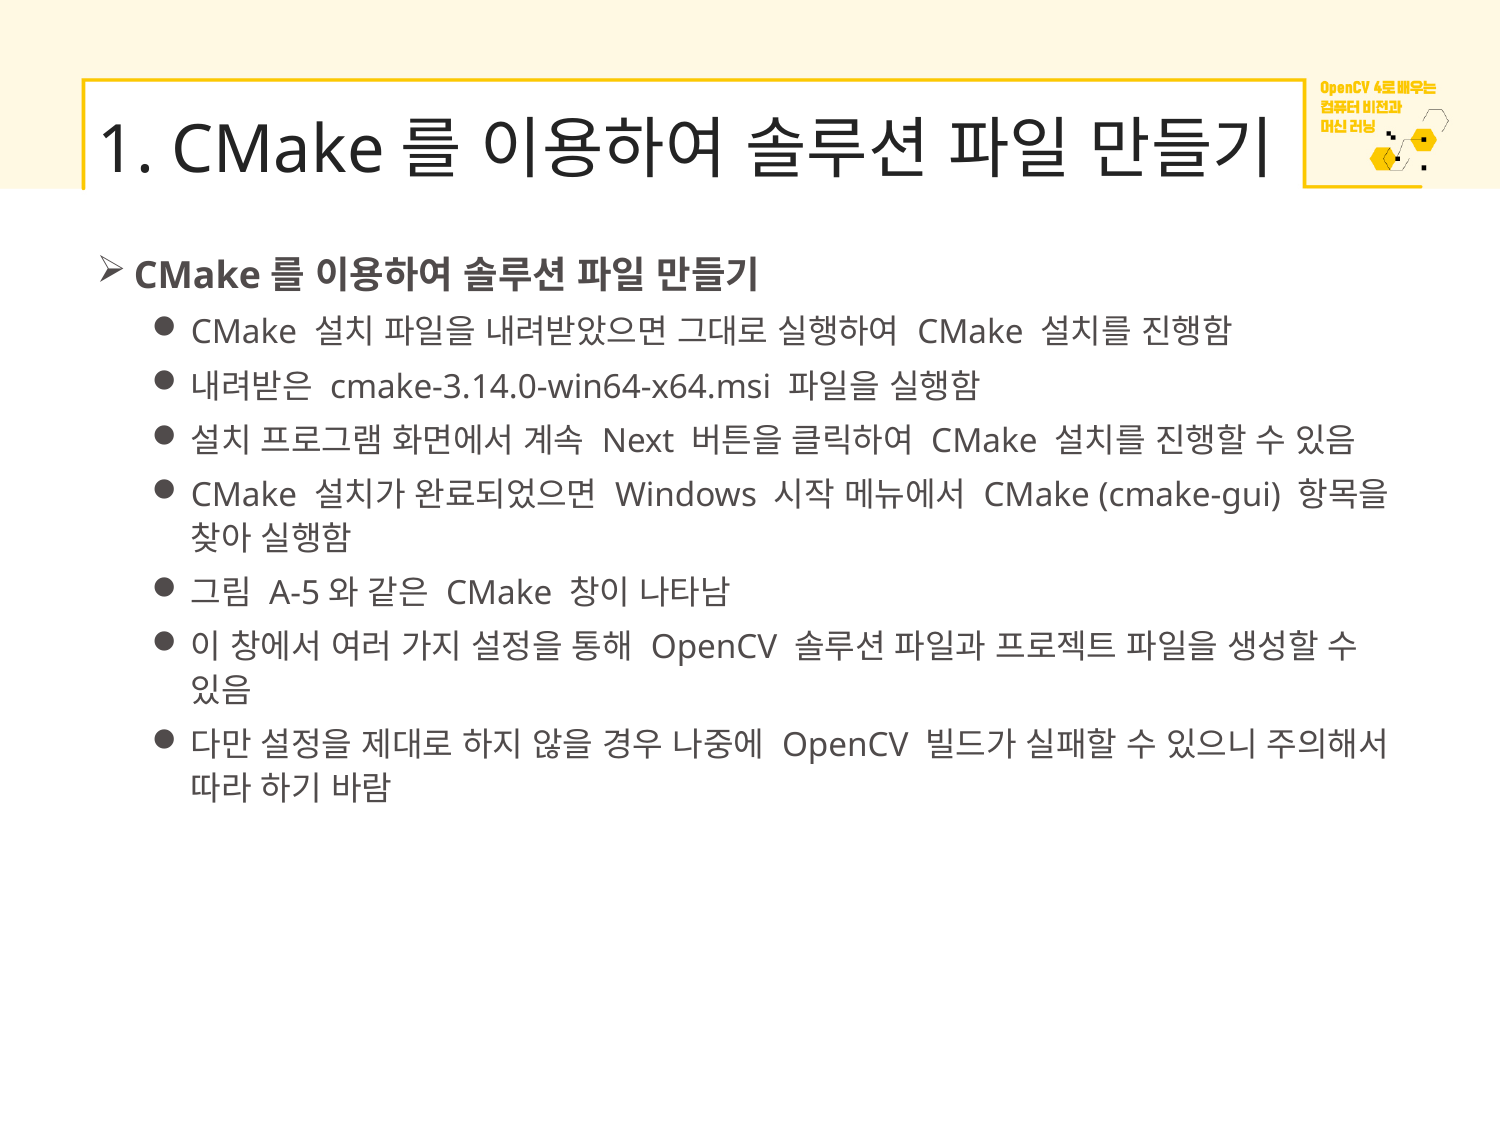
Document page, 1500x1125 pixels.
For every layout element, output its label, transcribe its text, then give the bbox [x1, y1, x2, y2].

picture [0, 0, 1500, 1125]
title 1. CMake를 이용하여 솔루션 파일 만들기 [82, 61, 1413, 193]
list CMake를 이용하여 솔루션 파일 만들기 CMake 설치 파일을 내려받았으면 그대로 실행하여 CMake 설치를 진행함 내려받은 cmake-3.14.0-win64-x64.msi 파일을 실행함 설치 프로그램 화면에서 계속 Next 버튼을 클릭하여 CMake 설치를 진행할 수 있음 CMake 설치가 완료되었으면 Windows 시작 메뉴에서 CMake (cmake-gui) 항목을 찾아 실행함 그림 A-5와 같은 CMake 창이 나타남 이 창에서 여러 가지 설정을 통해 OpenCV 솔루션 파일과 프로젝트 파일을 생성할 수 있음 다만 설정을 제대로 하지 않을 경우 나중에 OpenCV 빌드가 실패할 수 있으니 주의해서 따라 하기 바람 [81, 239, 1412, 1054]
